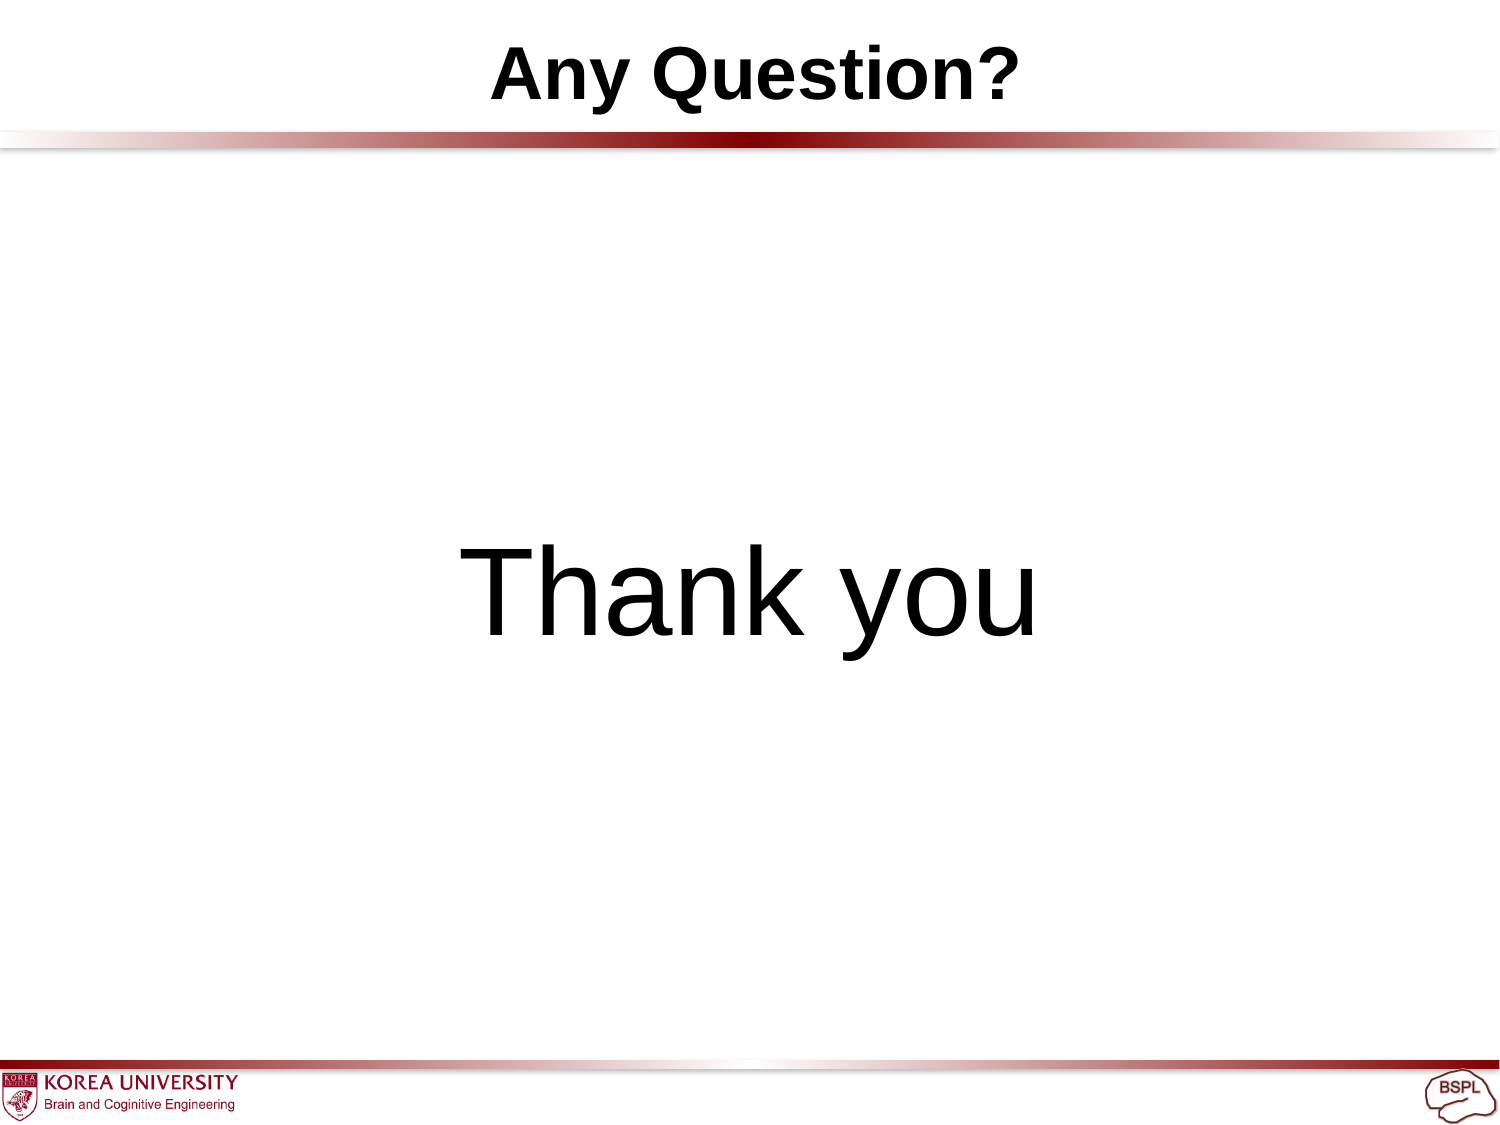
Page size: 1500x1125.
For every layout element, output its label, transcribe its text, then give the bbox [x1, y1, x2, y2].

picture [2, 1068, 243, 1124]
picture [1423, 1067, 1499, 1125]
text_box Any Question? [0, 3, 1500, 123]
text_box [546, 1065, 896, 1125]
text_box Thank you [43, 503, 1457, 675]
